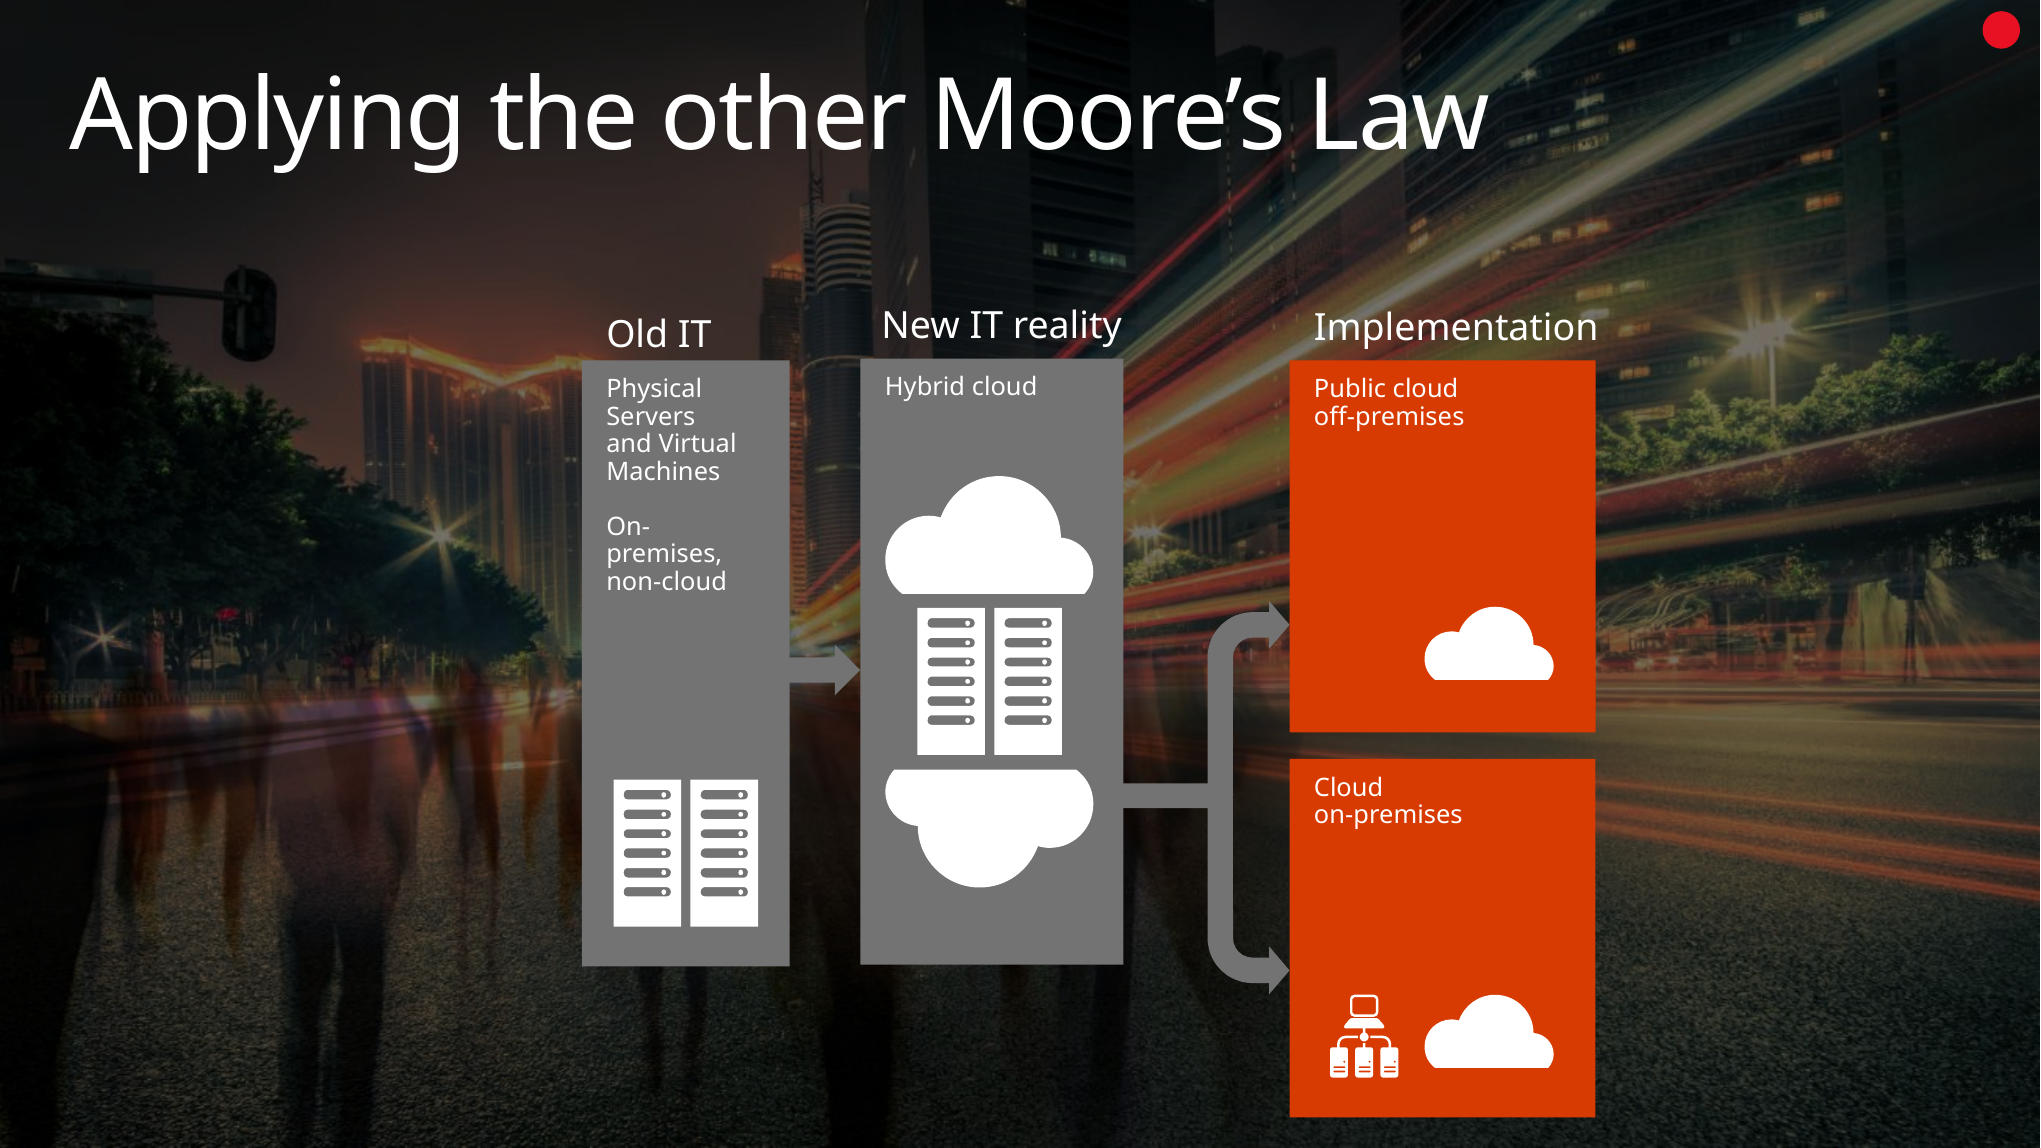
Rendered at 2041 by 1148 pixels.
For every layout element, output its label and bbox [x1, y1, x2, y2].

text_box [779, 285, 1124, 965]
picture [0, 0, 2041, 1148]
text_box [581, 294, 790, 967]
text_box [1289, 287, 1596, 1118]
text_box [1119, 600, 1289, 995]
